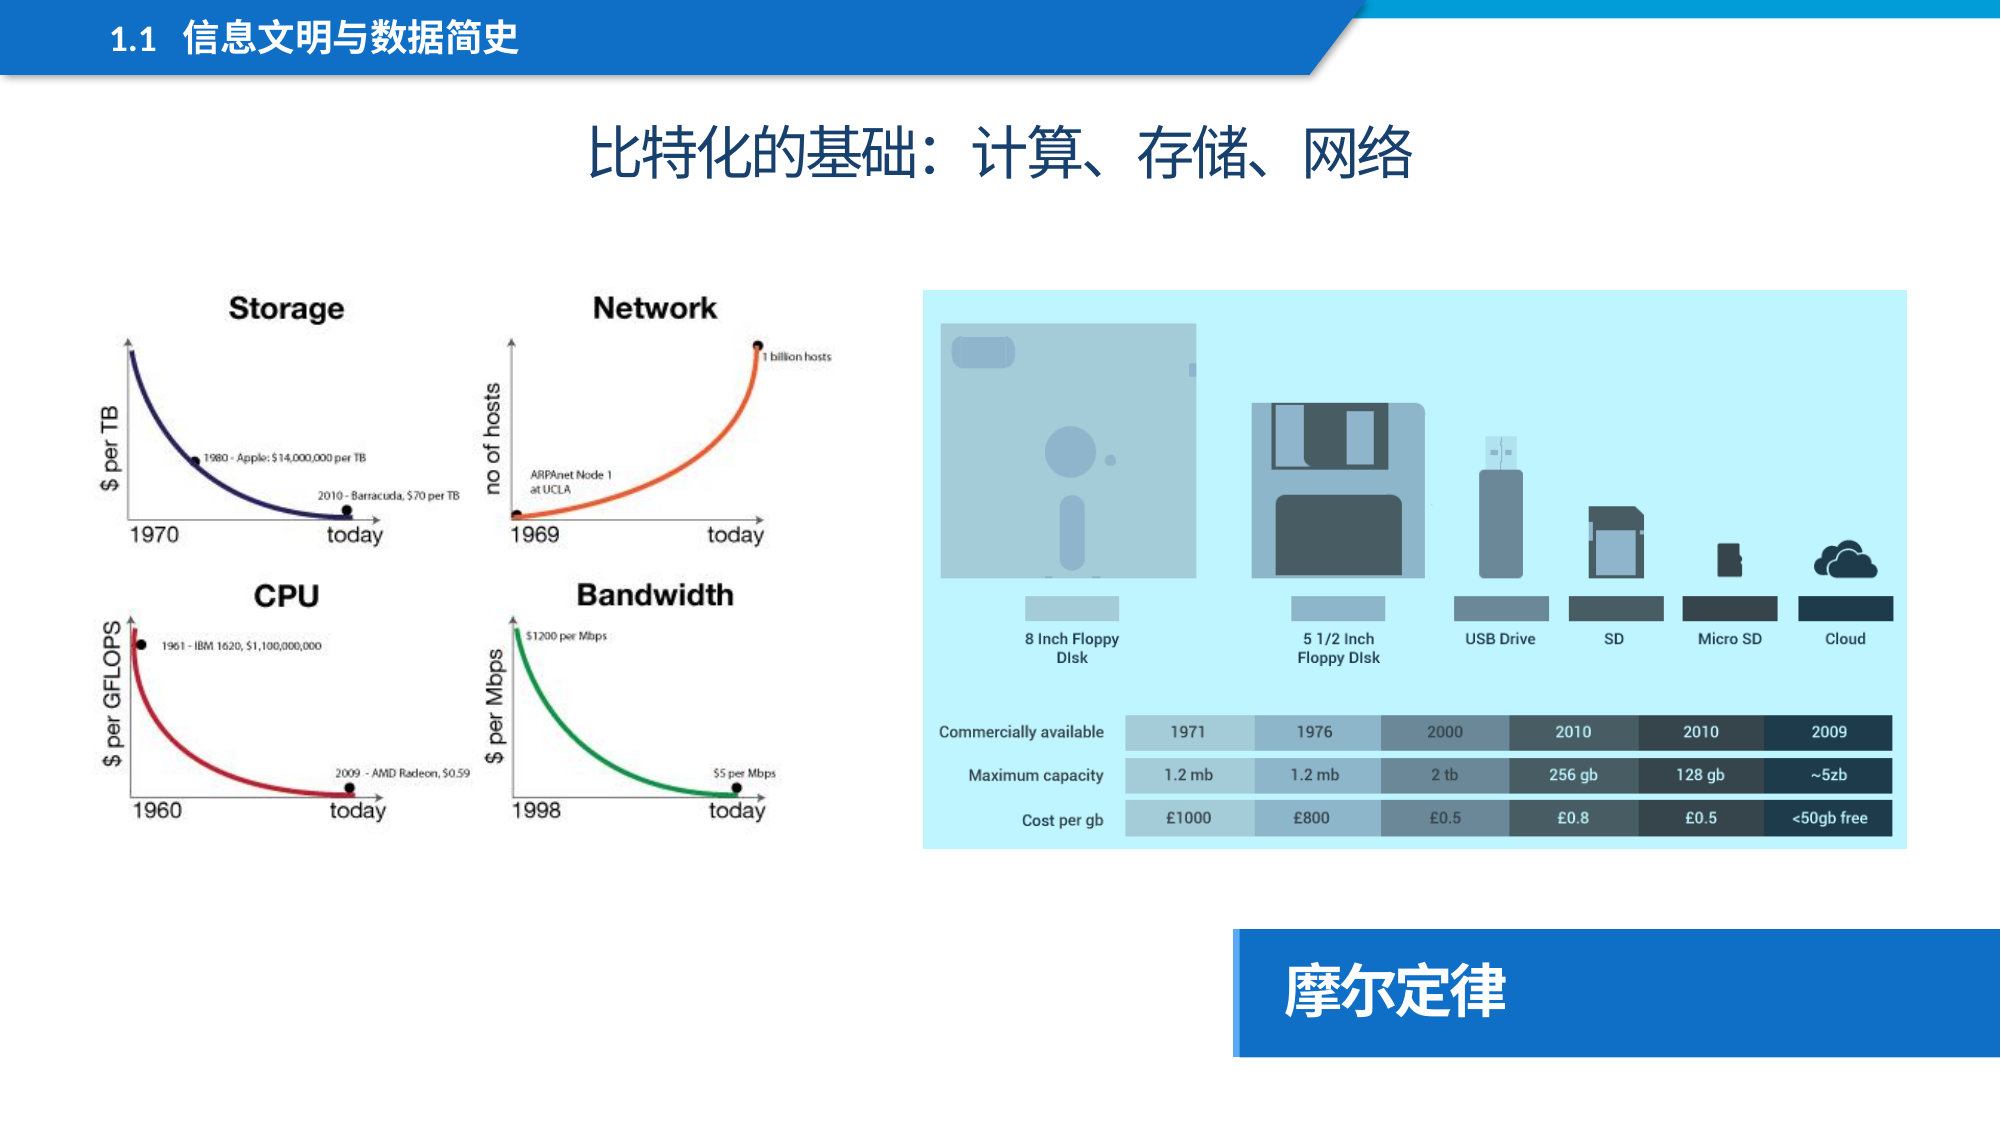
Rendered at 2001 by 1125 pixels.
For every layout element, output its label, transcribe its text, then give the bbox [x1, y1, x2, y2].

list 摩尔定律 [1239, 929, 2000, 1058]
list 1.1 信息文明与数据简史 [93, 11, 1138, 68]
picture [93, 276, 835, 849]
text_box 比特化的基础：计算、存储、网络 [417, 117, 1583, 200]
picture [923, 290, 1907, 849]
